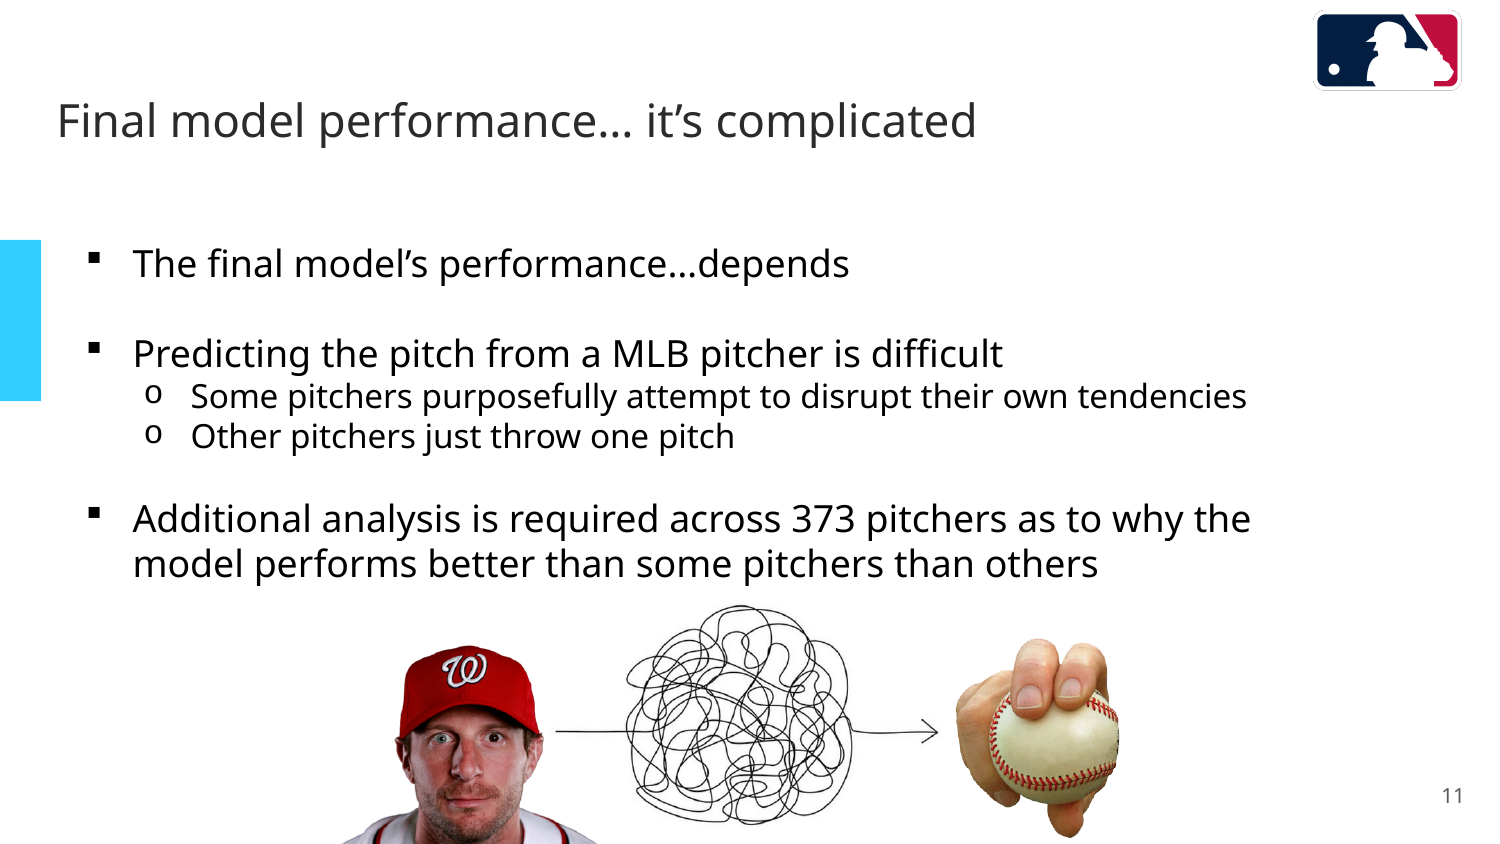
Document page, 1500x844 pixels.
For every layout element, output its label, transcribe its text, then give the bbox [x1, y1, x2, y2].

text_box [0, 239, 42, 402]
slide_number 11 [1389, 764, 1480, 830]
picture [1312, 10, 1462, 91]
text_box Final model performance… it’s complicated [41, 0, 1500, 162]
text_box The final model’s performance…depends Predicting the pitch from a MLB pitcher is difficult Some pitchers purposefully attempt to disrupt their own tendencies Other pitchers just throw one pitch Additional analysis is required across 373 pitchers as to why the model performs better than some pitchers than others [70, 239, 1388, 613]
picture [332, 595, 1126, 844]
